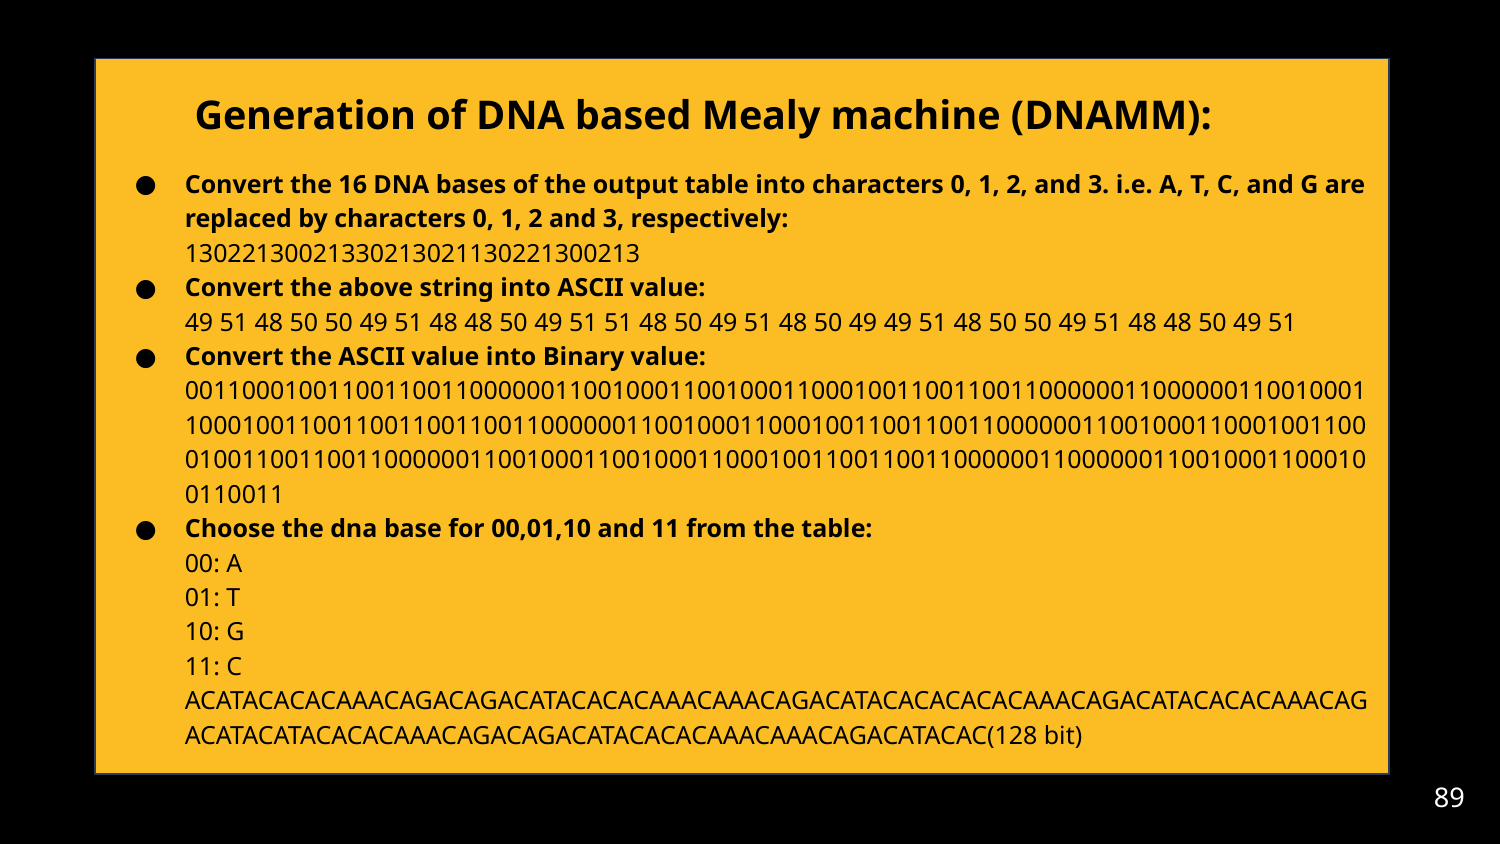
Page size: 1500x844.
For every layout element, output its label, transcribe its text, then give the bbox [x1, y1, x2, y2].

text_box Generation of DNA based Mealy machine (DNAMM): Convert the 16 DNA bases of the output table into characters 0, 1, 2, and 3. i.e. A, T, C, and G are replaced by characters 0, 1, 2 and 3, respectively: 13022130021330213021130221300213 Convert the above string into ASCII value: 49 51 48 50 50 49 51 48 48 50 49 51 51 48 50 49 51 48 50 49 49 51 48 50 50 49 51 48 48 50 49 51 Convert the ASCII value into Binary value: 0011000100110011001100000011001000110010001100010011001100110000001100000011001000110001001100110011001100110000001100100011000100110011001100000011001000110001001100010011001100110000001100100011001000110001001100110011000000110000001100100011000100110011 Choose the dna base for 00,01,10 and 11 from the table: 00: A 01: T 10: G 11: C ACATACACACAAACAGACAGACATACACACAAACAAACAGACATACACACACACAAACAGACATACACACAAACAGACATACATACACACAAACAGACAGACATACACACAAACAAACAGACATACAC(128 bit) [94, 58, 1389, 774]
slide_number ‹#› [1389, 764, 1480, 830]
